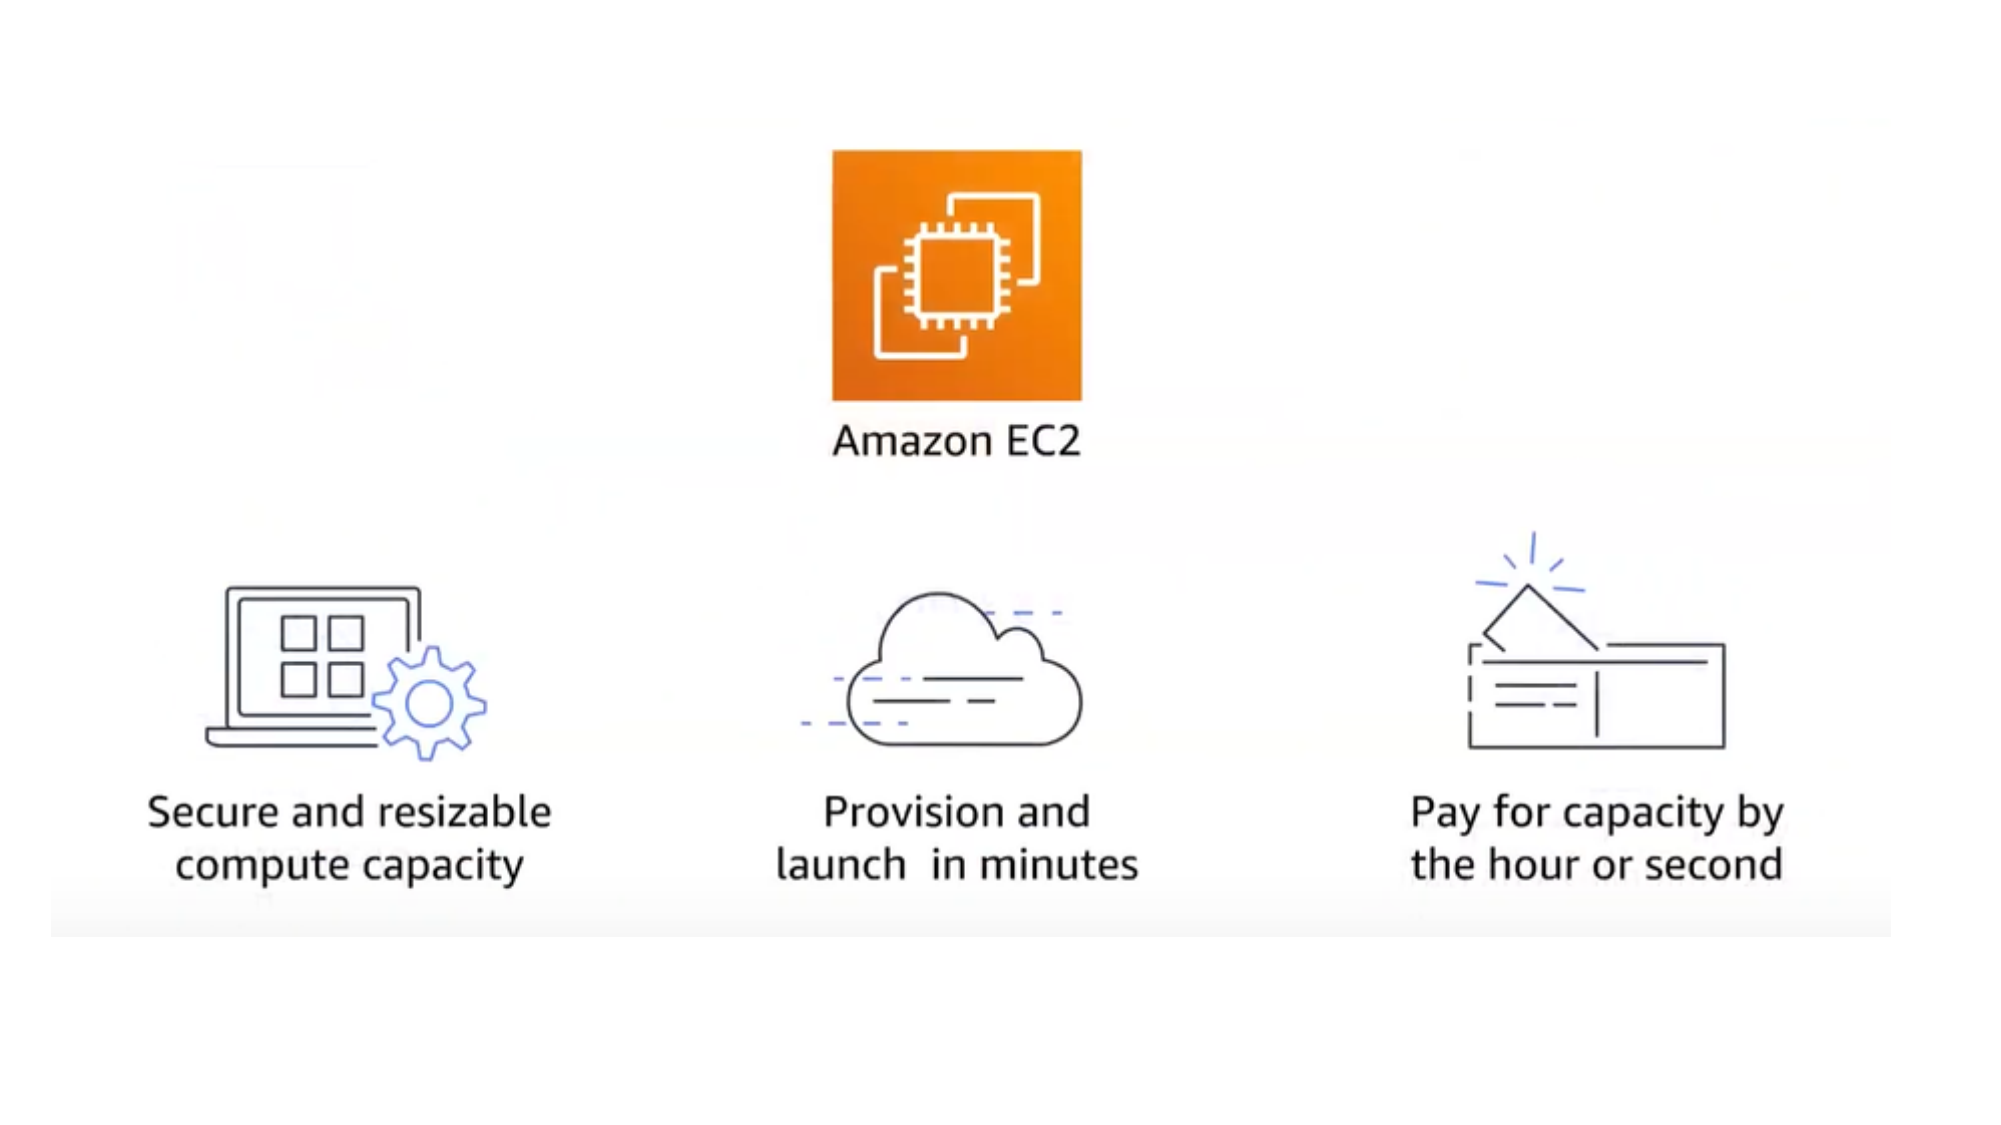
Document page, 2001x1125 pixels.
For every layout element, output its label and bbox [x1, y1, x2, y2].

picture [51, 118, 1891, 937]
